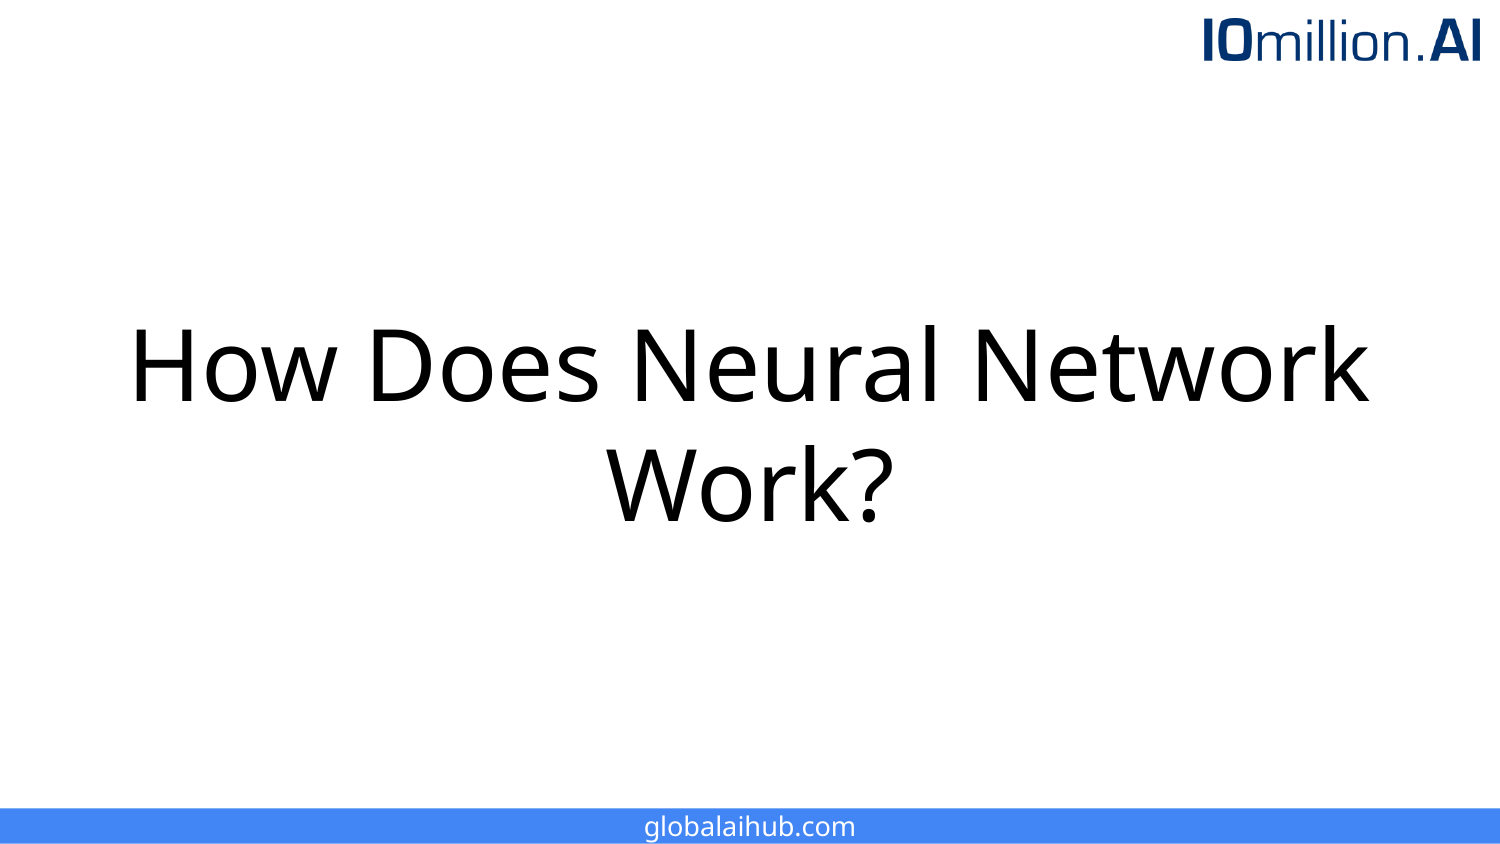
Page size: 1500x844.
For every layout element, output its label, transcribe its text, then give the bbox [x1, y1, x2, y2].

picture [1204, 18, 1480, 61]
title How Does Neural Network Work? [51, 296, 1449, 548]
